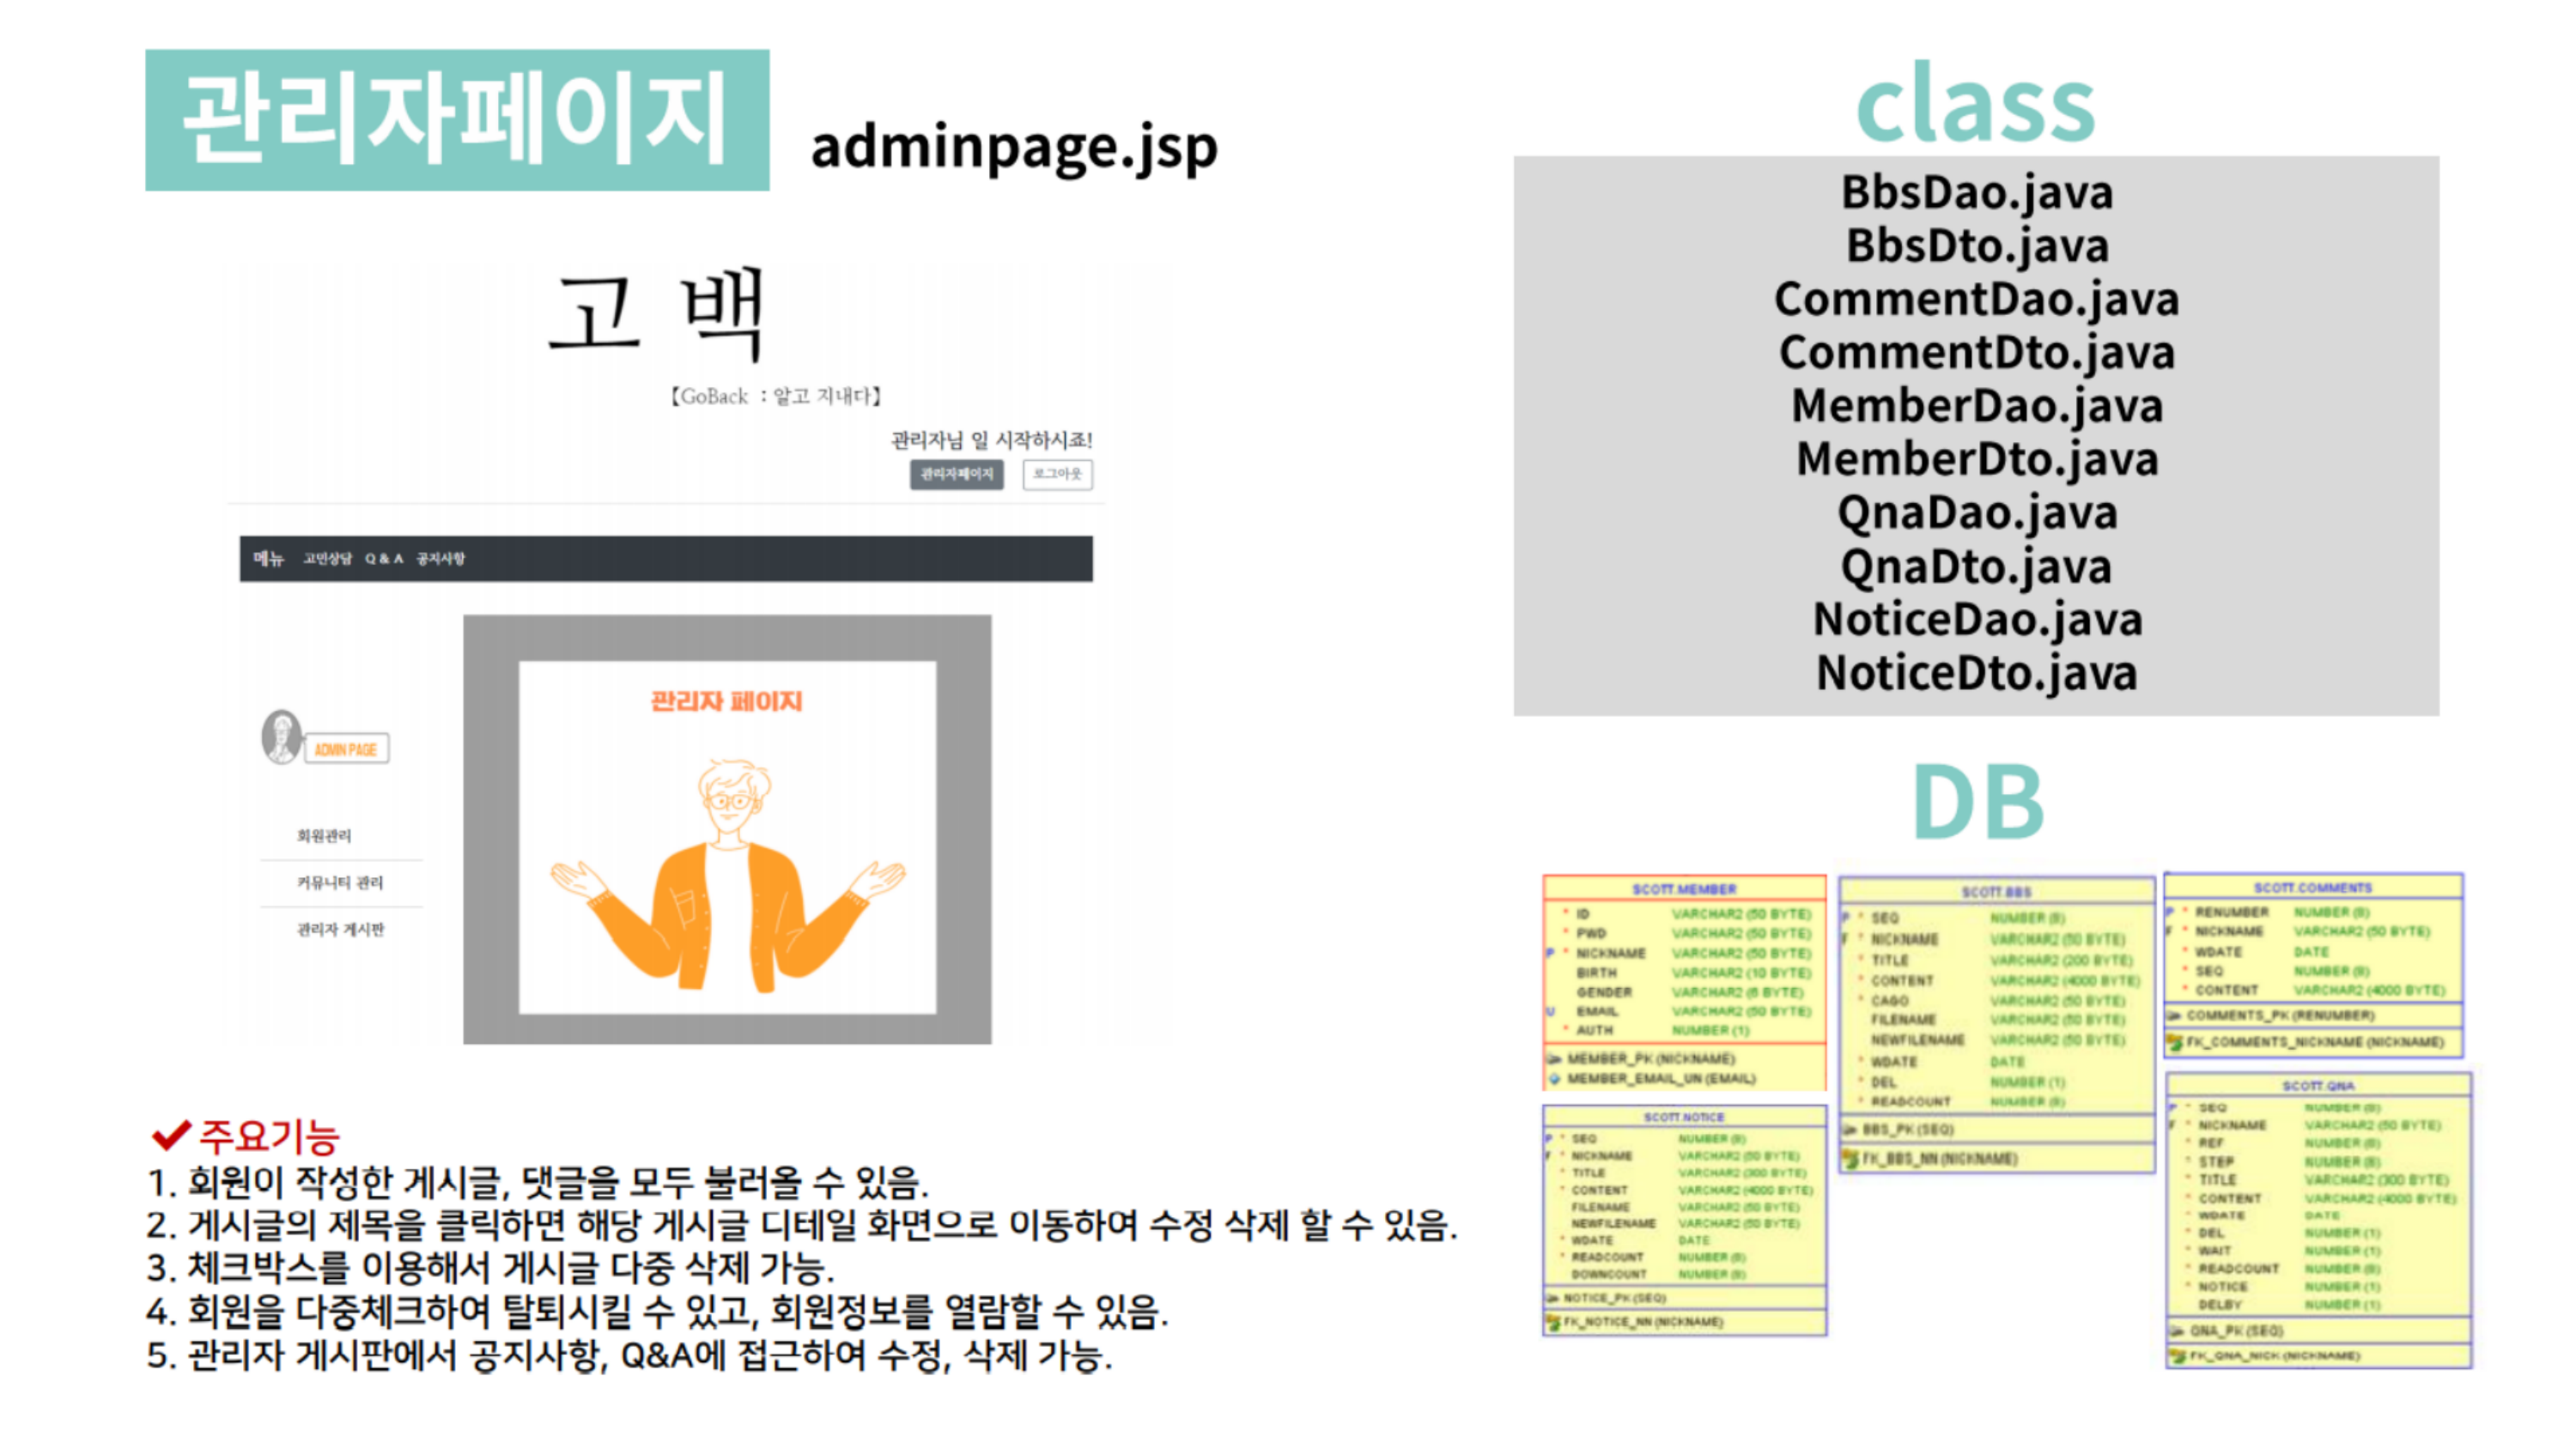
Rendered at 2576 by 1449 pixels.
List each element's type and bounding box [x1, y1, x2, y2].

text_box [27, 46, 2549, 1402]
